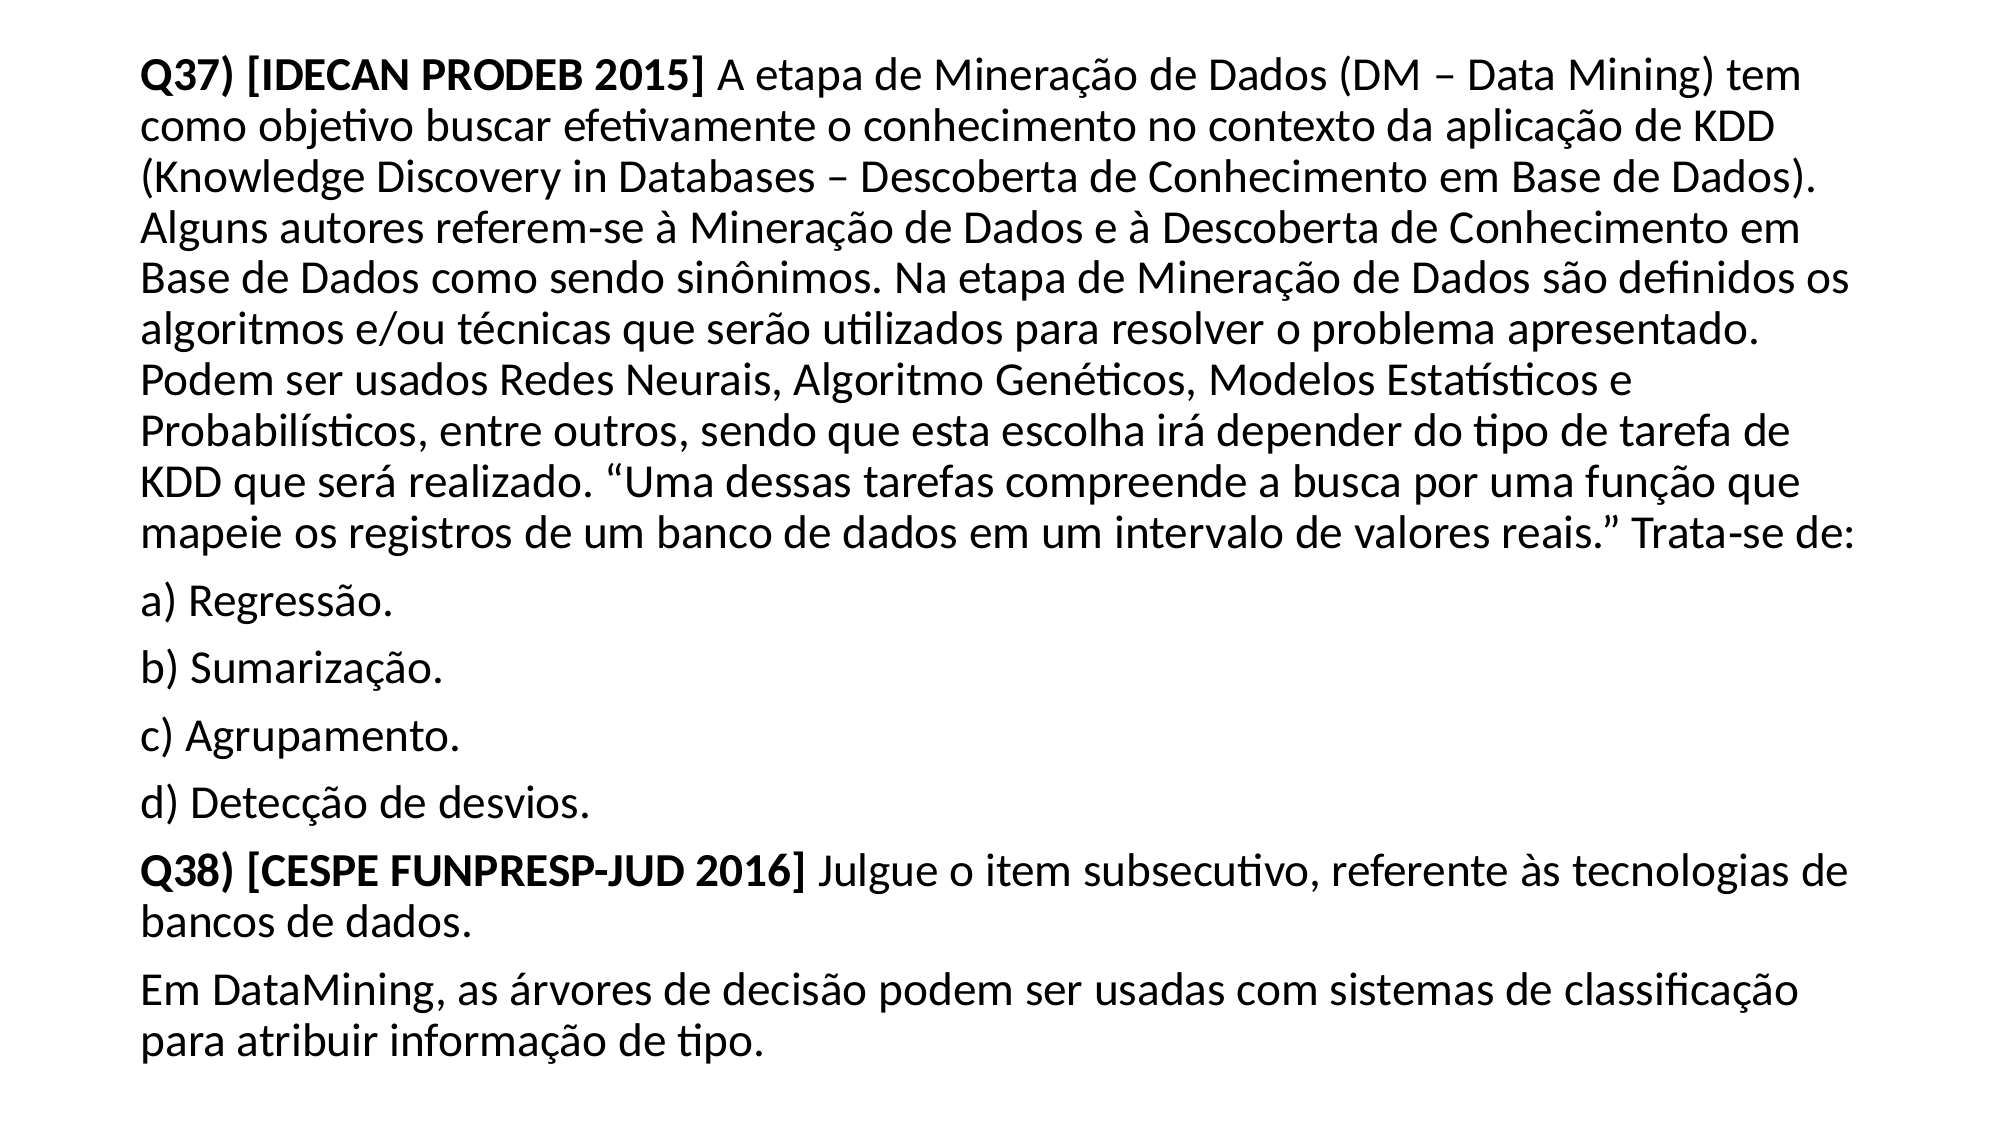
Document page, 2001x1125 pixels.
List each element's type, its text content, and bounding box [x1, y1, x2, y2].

list Q37) [IDECAN PRODEB 2015] A etapa de Mineração de Dados (DM – Data Mining) tem como objetivo buscar efetivamente o conhecimento no contexto da aplicação de KDD (Knowledge Discovery in Databases – Descoberta de Conhecimento em Base de Dados). Alguns autores referem‐se à Mineração de Dados e à Descoberta de Conhecimento em Base de Dados como sendo sinônimos. Na etapa de Mineração de Dados são definidos os algoritmos e/ou técnicas que serão utilizados para resolver o problema apresentado. Podem ser usados Redes Neurais, Algoritmo Genéticos, Modelos Estatísticos e Probabilísticos, entre outros, sendo que esta escolha irá depender do tipo de tarefa de KDD que será realizado. “Uma dessas tarefas compreende a busca por uma função que mapeie os registros de um banco de dados em um intervalo de valores reais.” Trata‐se de: a) Regressão. b) Sumarização. c) Agrupamento. d) Detecção de desvios. Q38) [CESPE FUNPRESP-JUD 2016] Julgue o item subsecutivo, referente às tecnologias de bancos de dados. Em DataMining, as árvores de decisão podem ser usadas com sistemas de classificação para atribuir informação de tipo. [125, 42, 1875, 1117]
